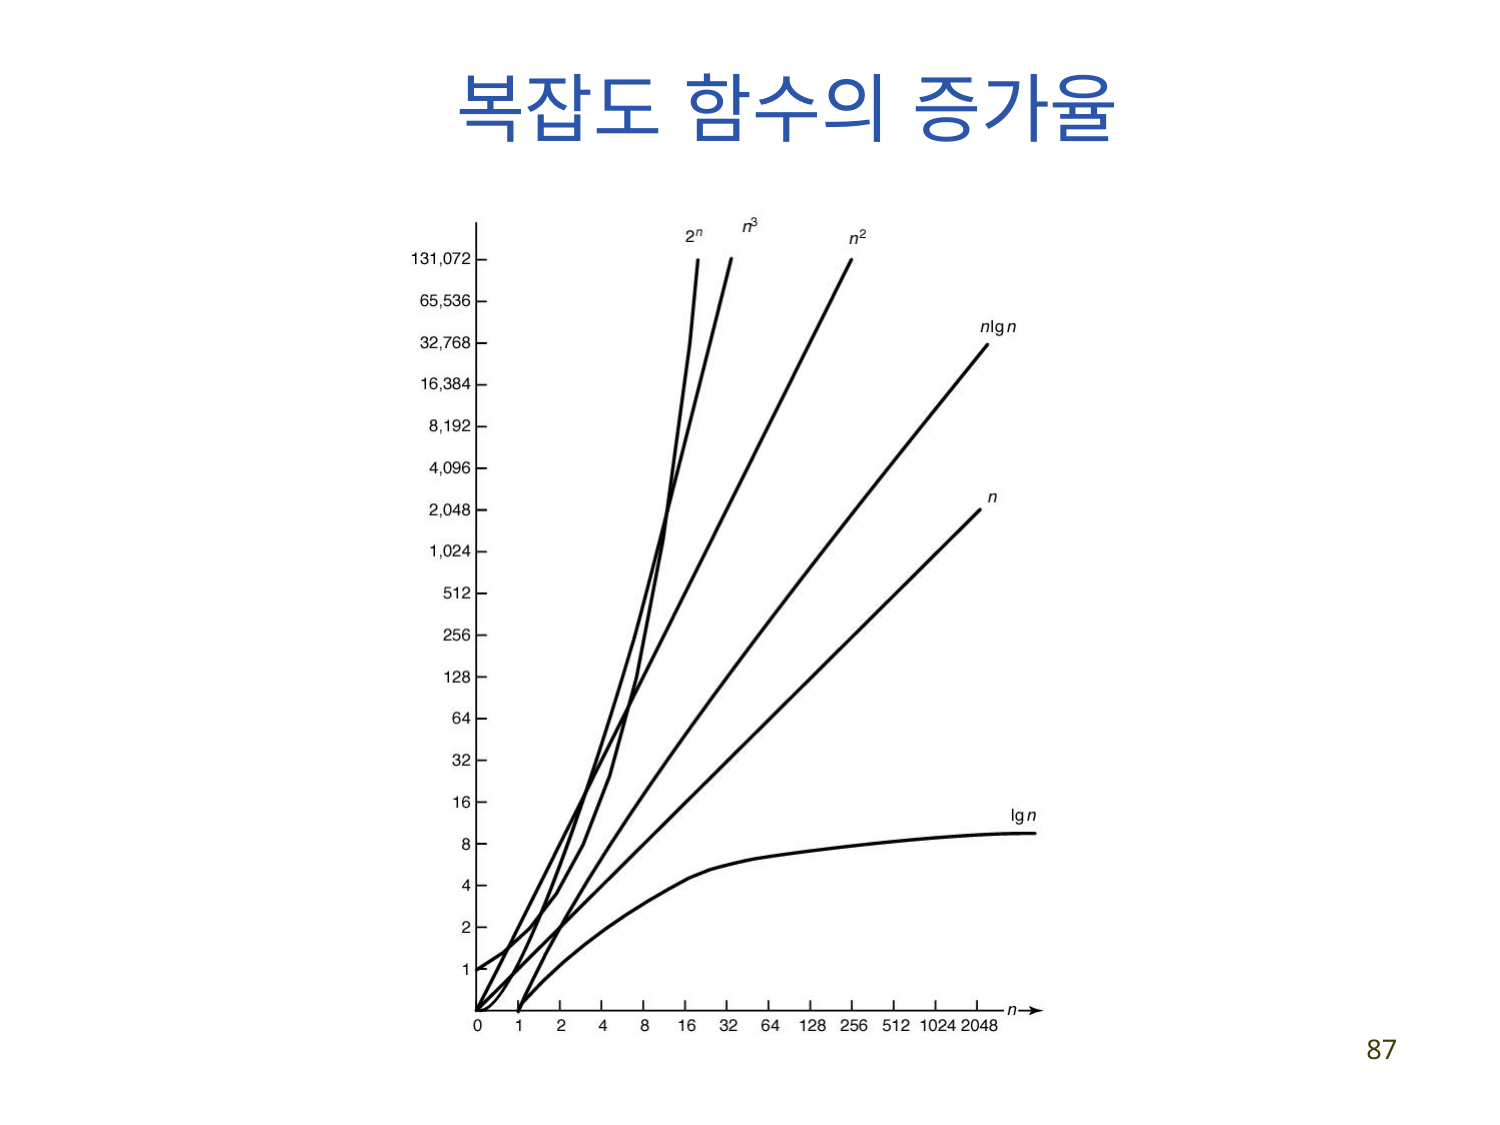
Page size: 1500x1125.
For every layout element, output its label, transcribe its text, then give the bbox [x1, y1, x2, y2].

title 복잡도 함수의 증가율 [149, 12, 1426, 201]
picture [409, 210, 1045, 1035]
slide_number 87 [1099, 1024, 1413, 1101]
